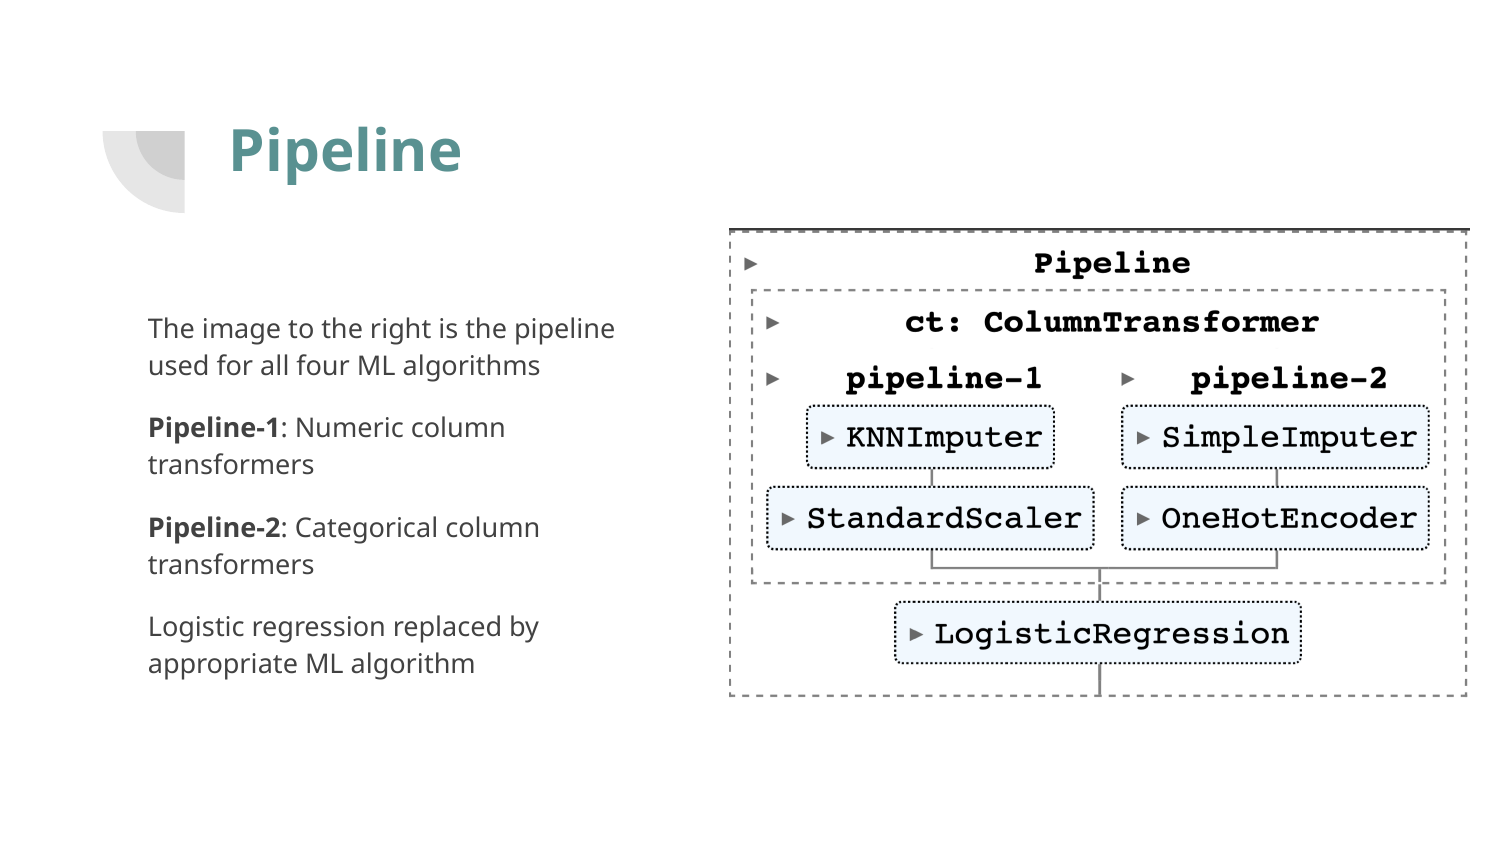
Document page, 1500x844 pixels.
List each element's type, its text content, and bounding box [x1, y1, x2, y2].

list The image to the right is the pipeline used for all four ML algorithms Pipeline-1: Numeric column transformers Pipeline-2: Categorical column transformers Logistic regression replaced by appropriate ML algorithm [132, 291, 680, 709]
picture [728, 227, 1470, 700]
title Pipeline [213, 98, 1368, 263]
